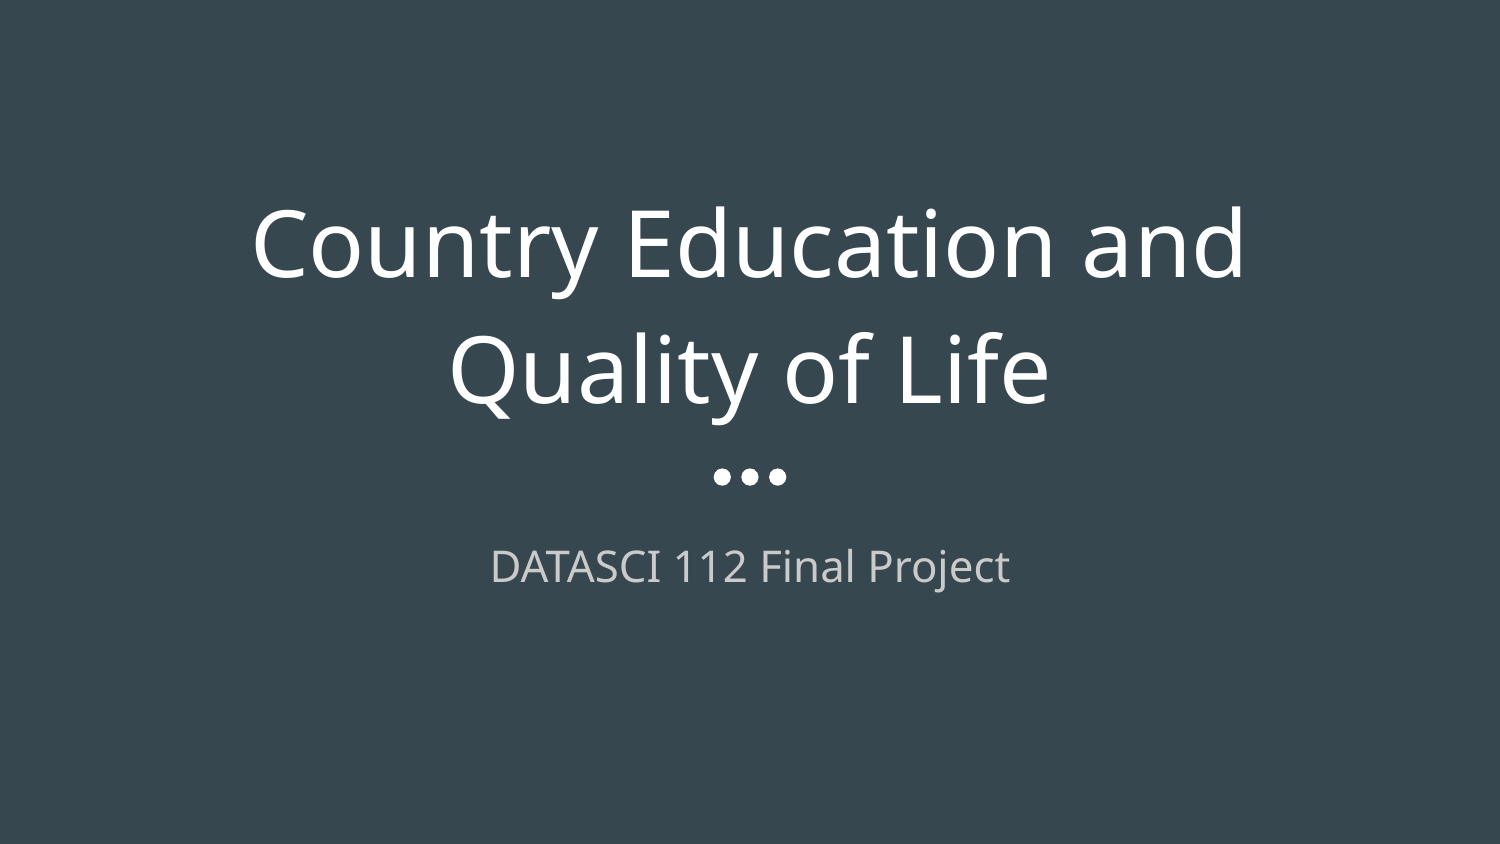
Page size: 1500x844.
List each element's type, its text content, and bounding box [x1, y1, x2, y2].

title Country Education and Quality of Life [110, 162, 1390, 447]
subtitle DATASCI 112 Final Project [110, 520, 1390, 651]
